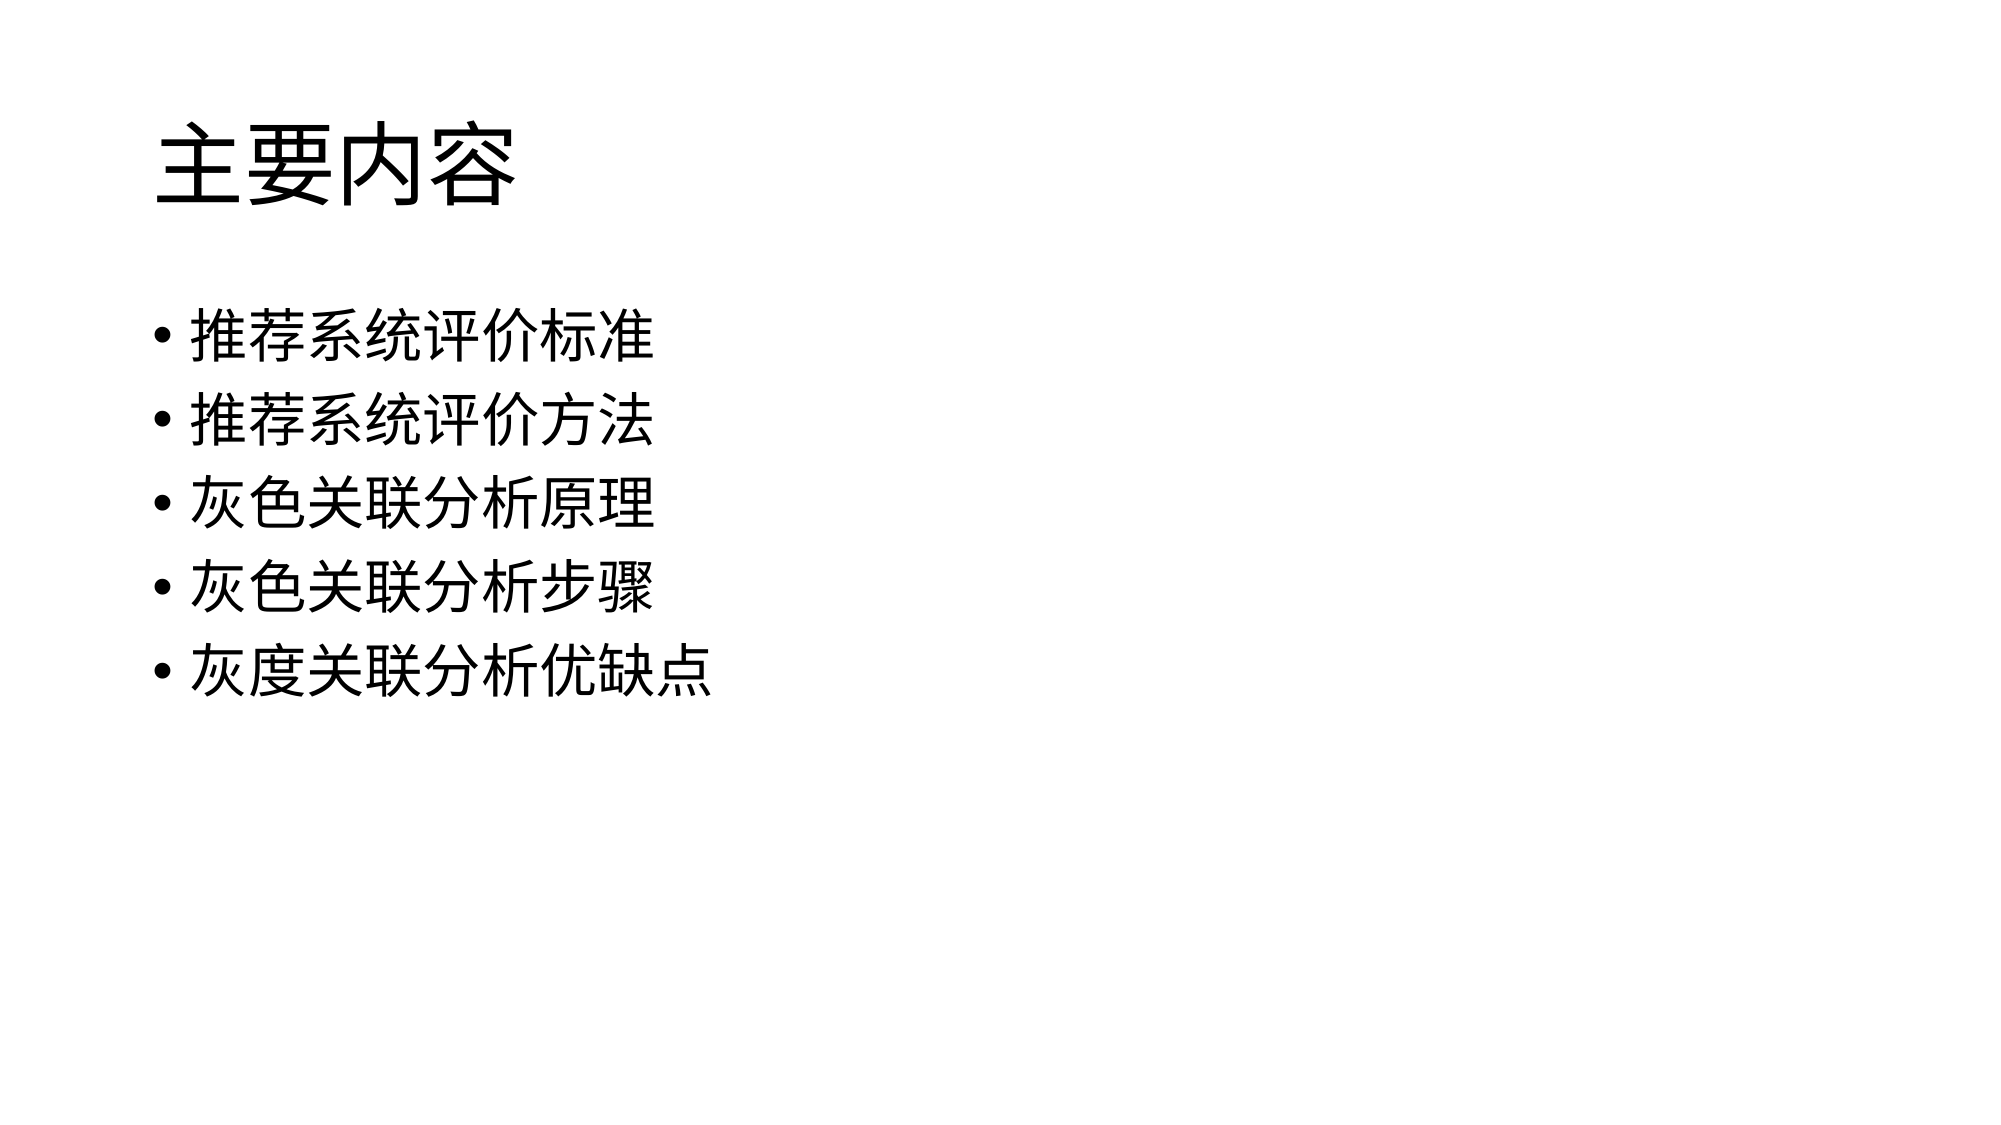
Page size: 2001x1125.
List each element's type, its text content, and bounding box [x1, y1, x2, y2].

title 主要内容 [137, 59, 1863, 278]
list 推荐系统评价标准 推荐系统评价方法 灰色关联分析原理 灰色关联分析步骤 灰度关联分析优缺点 [137, 299, 1863, 1014]
